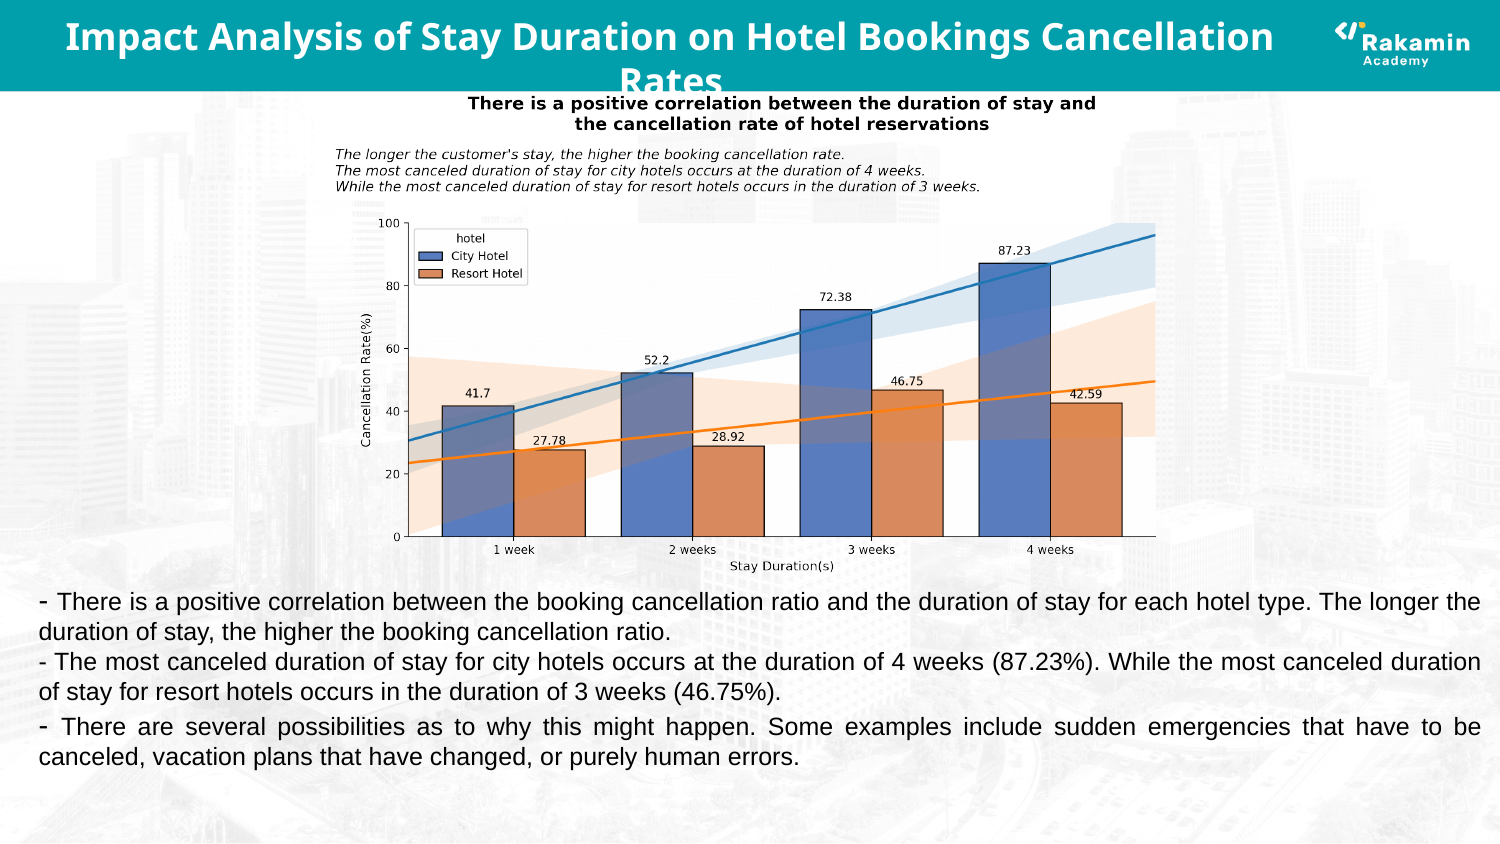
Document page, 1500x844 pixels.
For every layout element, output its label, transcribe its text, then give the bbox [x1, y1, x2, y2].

text_box - There is a positive correlation between the booking cancellation ratio and the duration of stay for each hotel type. The longer the duration of stay, the higher the booking cancellation ratio. - The most canceled duration of stay for city hotels occurs at the duration of 4 weeks (87.23%). While the most canceled duration of stay for resort hotels occurs in the duration of 3 weeks (46.75%). - There are several possibilities as to why this might happen. Some examples include sudden emergencies that have to be canceled, vacation plans that have changed, or purely human errors. For more details, you can check out the jupyter notebook here [23, 565, 1500, 844]
title Impact Analysis of Stay Duration on Hotel Bookings Cancellation Rates [0, 0, 1342, 84]
picture [0, 0, 1500, 844]
